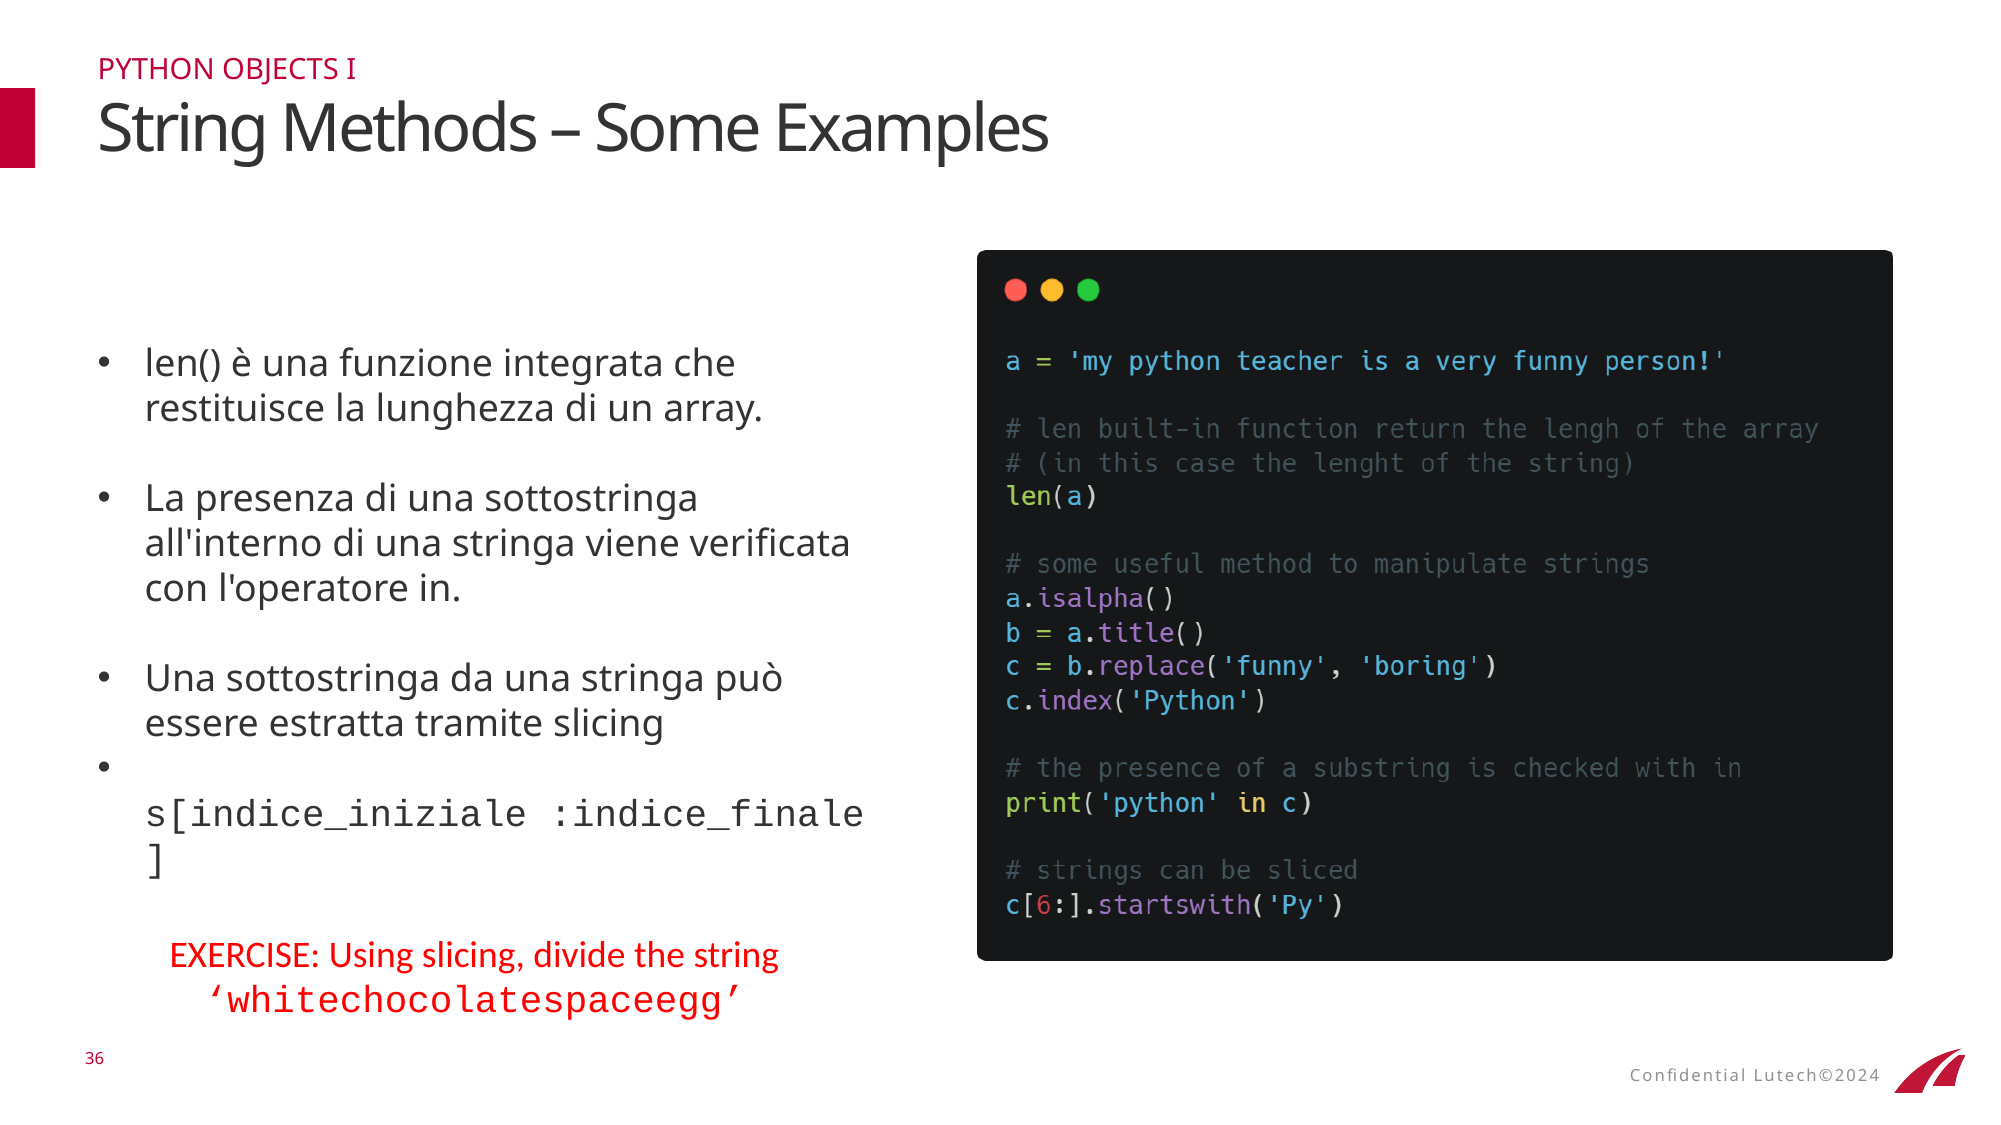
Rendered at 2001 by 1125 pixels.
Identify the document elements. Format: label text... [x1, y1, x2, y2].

title String Methods – Some Examples [97, 85, 1916, 165]
text_box len() è una funzione integrata che restituisce la lunghezza di un array. La presenza di una sottostringa all'interno di una stringa viene verificata con l'operatore in. Una sottostringa da una stringa può essere estratta tramite slicing s[indice_iniziale :indice_finale] [97, 338, 869, 950]
picture [1894, 1048, 1966, 1093]
list PYTHON OBJECTS I [97, 32, 1916, 80]
picture [926, 214, 1949, 978]
text_box EXERCISE: Using slicing, divide the string ‘whitechocolatespaceegg’ [119, 922, 830, 1028]
